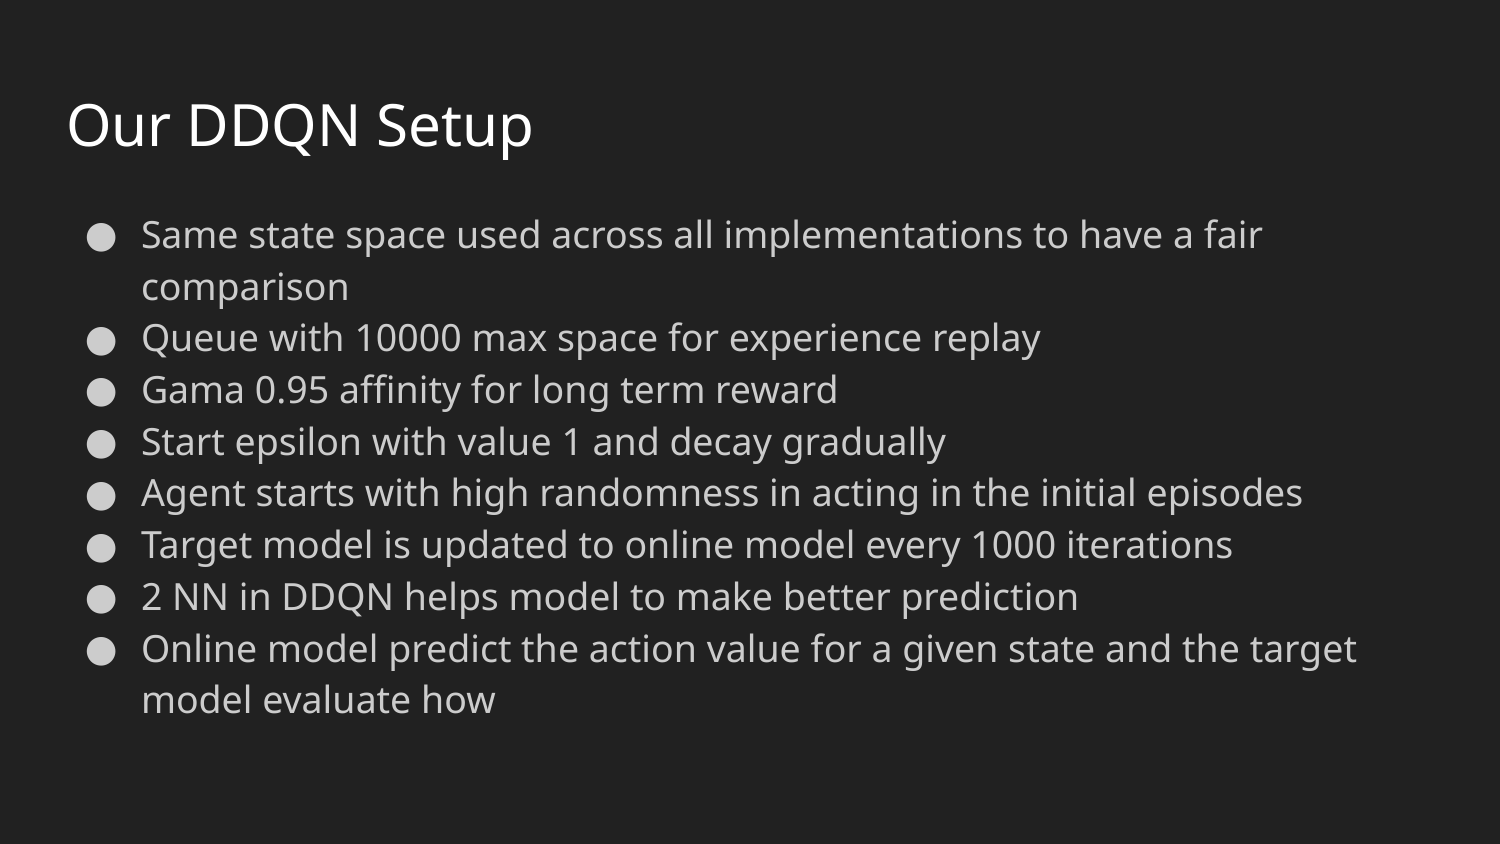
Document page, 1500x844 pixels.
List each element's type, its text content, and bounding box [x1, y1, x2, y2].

title Our DDQN Setup [51, 72, 1449, 167]
list Same state space used across all implementations to have a fair comparison Queue with 10000 max space for experience replay Gama 0.95 affinity for long term reward Start epsilon with value 1 and decay gradually Agent starts with high randomness in acting in the initial episodes Target model is updated to online model every 1000 iterations 2 NN in DDQN helps model to make better prediction Online model predict the action value for a given state and the target model evaluate how [51, 189, 1449, 750]
